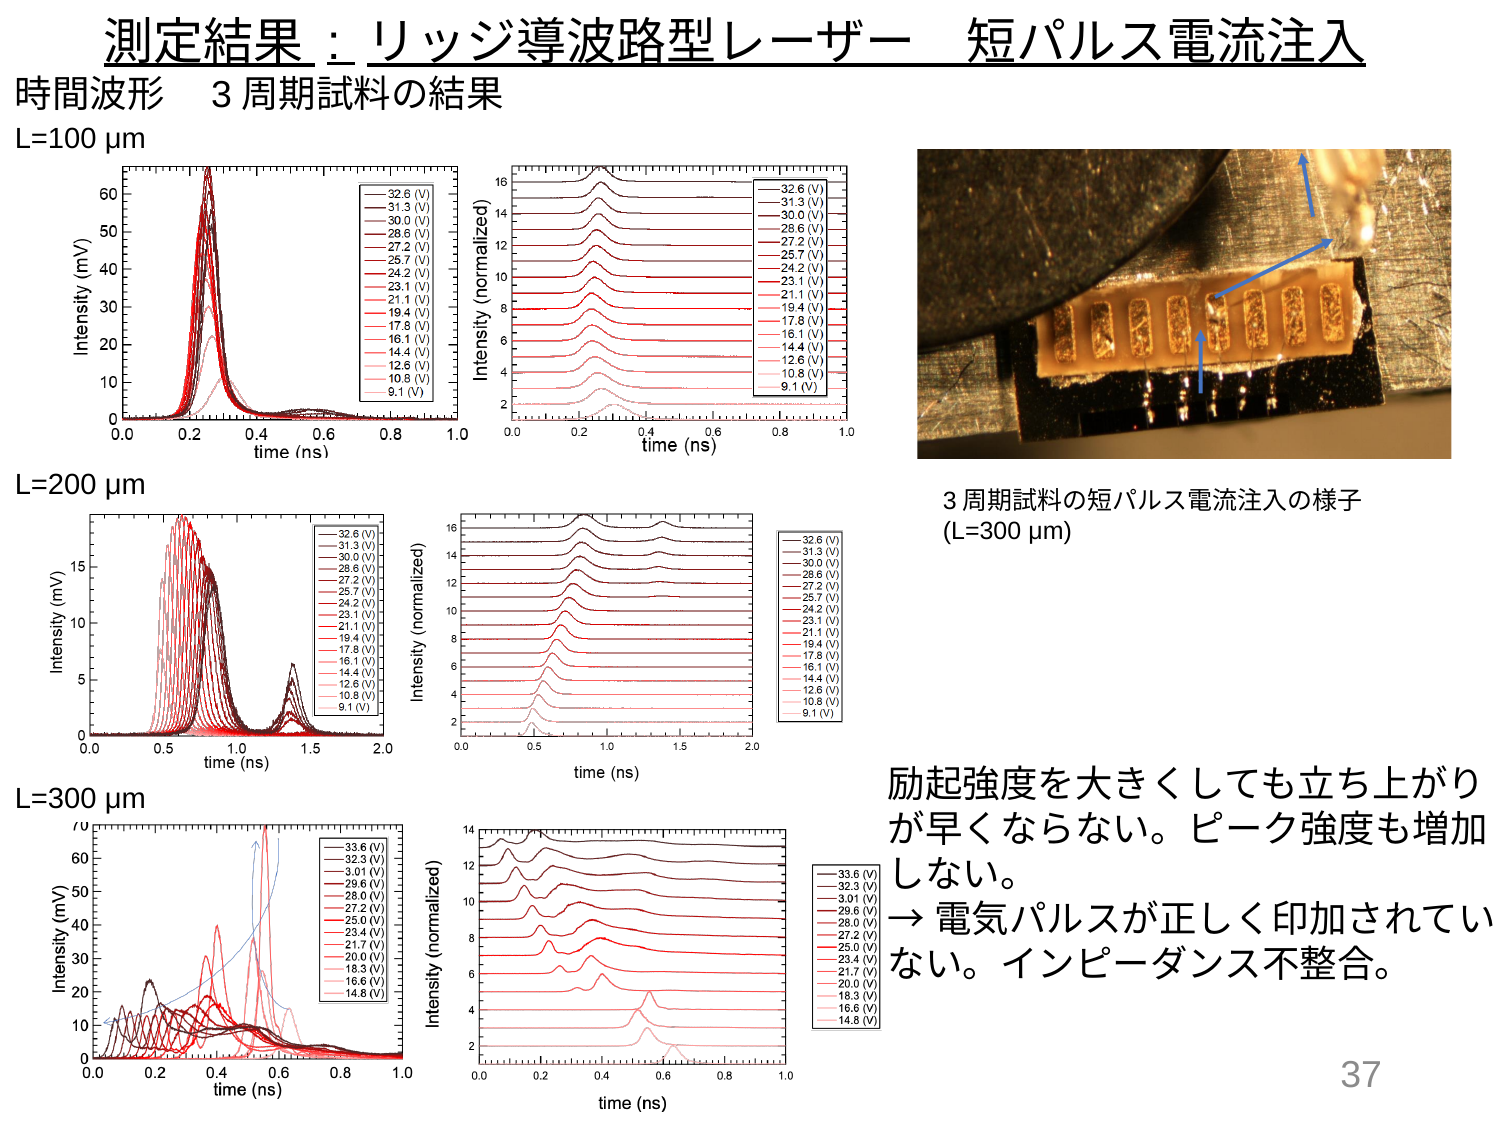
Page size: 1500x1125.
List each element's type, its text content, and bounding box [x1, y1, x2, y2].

text_box 励起強度を大きくしても立ち上がりが早くならない。ピーク強度も増加しない。 →電気パルスが正しく印加されていない。インピーダンス不整合。 [890, 752, 1500, 993]
text_box 測定結果 : リッジ導波路型レーザー 短パルス電流注入 [88, 0, 1383, 153]
text_box L=300 μm [0, 772, 31, 822]
slide_number 36 [1059, 1042, 1397, 1103]
picture [917, 149, 1452, 459]
text_box L=200 μm [0, 458, 47, 508]
picture [31, 117, 890, 1112]
text_box 時間波形 3周期試料の結果 [0, 62, 638, 117]
text_box 3周期試料の短パルス電流注入の様子 (L=300 μm) [928, 477, 1441, 553]
text_box L=100 μm [0, 112, 507, 162]
